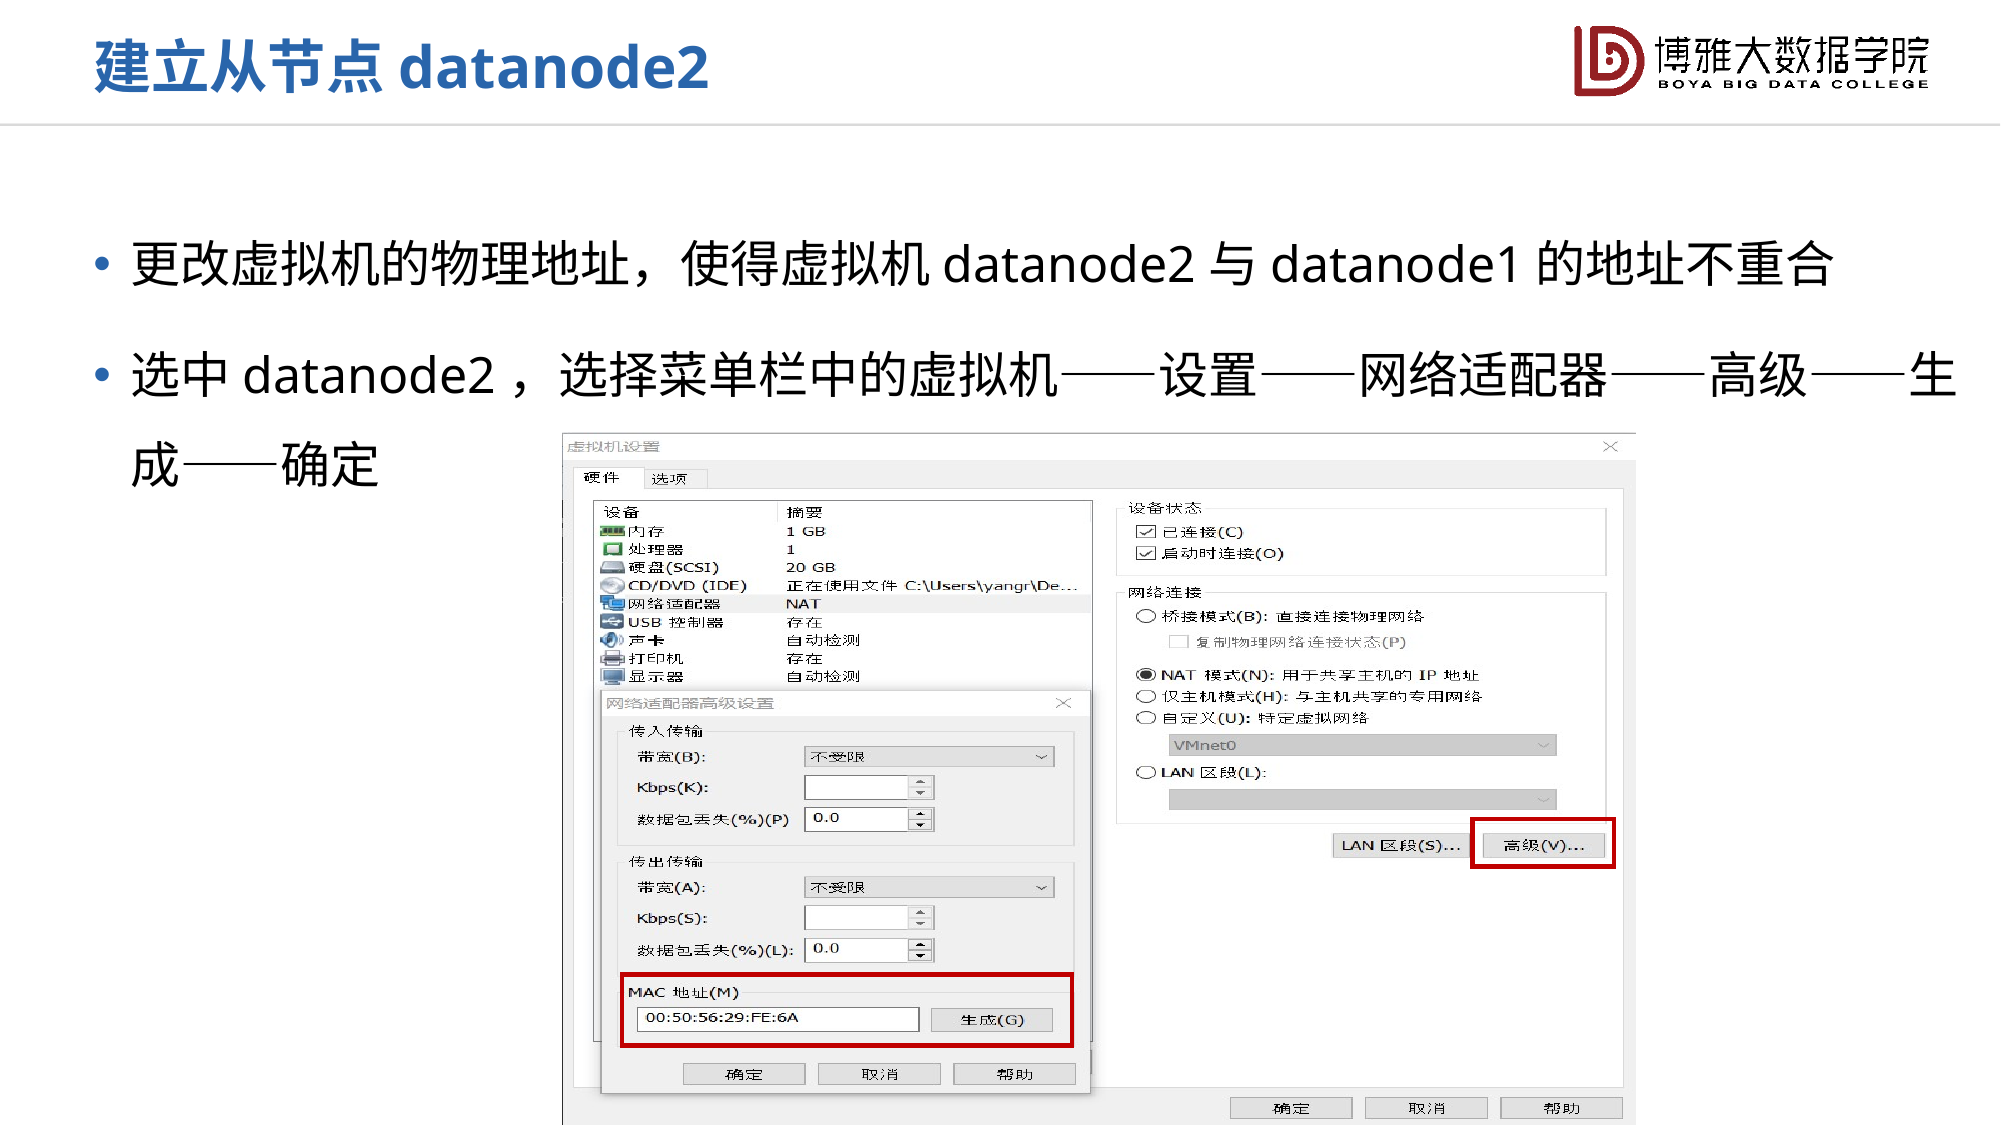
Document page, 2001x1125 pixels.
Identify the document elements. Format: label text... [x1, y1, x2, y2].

picture [0, 0, 2001, 1125]
text_box 更改虚拟机的物理地址，使得虚拟机datanode2与datanode1的地址不重合 选中datanode2，选择菜单栏中的虚拟机——设置——网络适配器——高级——生成——确定 [78, 195, 1981, 704]
text_box 建立从节点datanode2 [78, 30, 878, 118]
